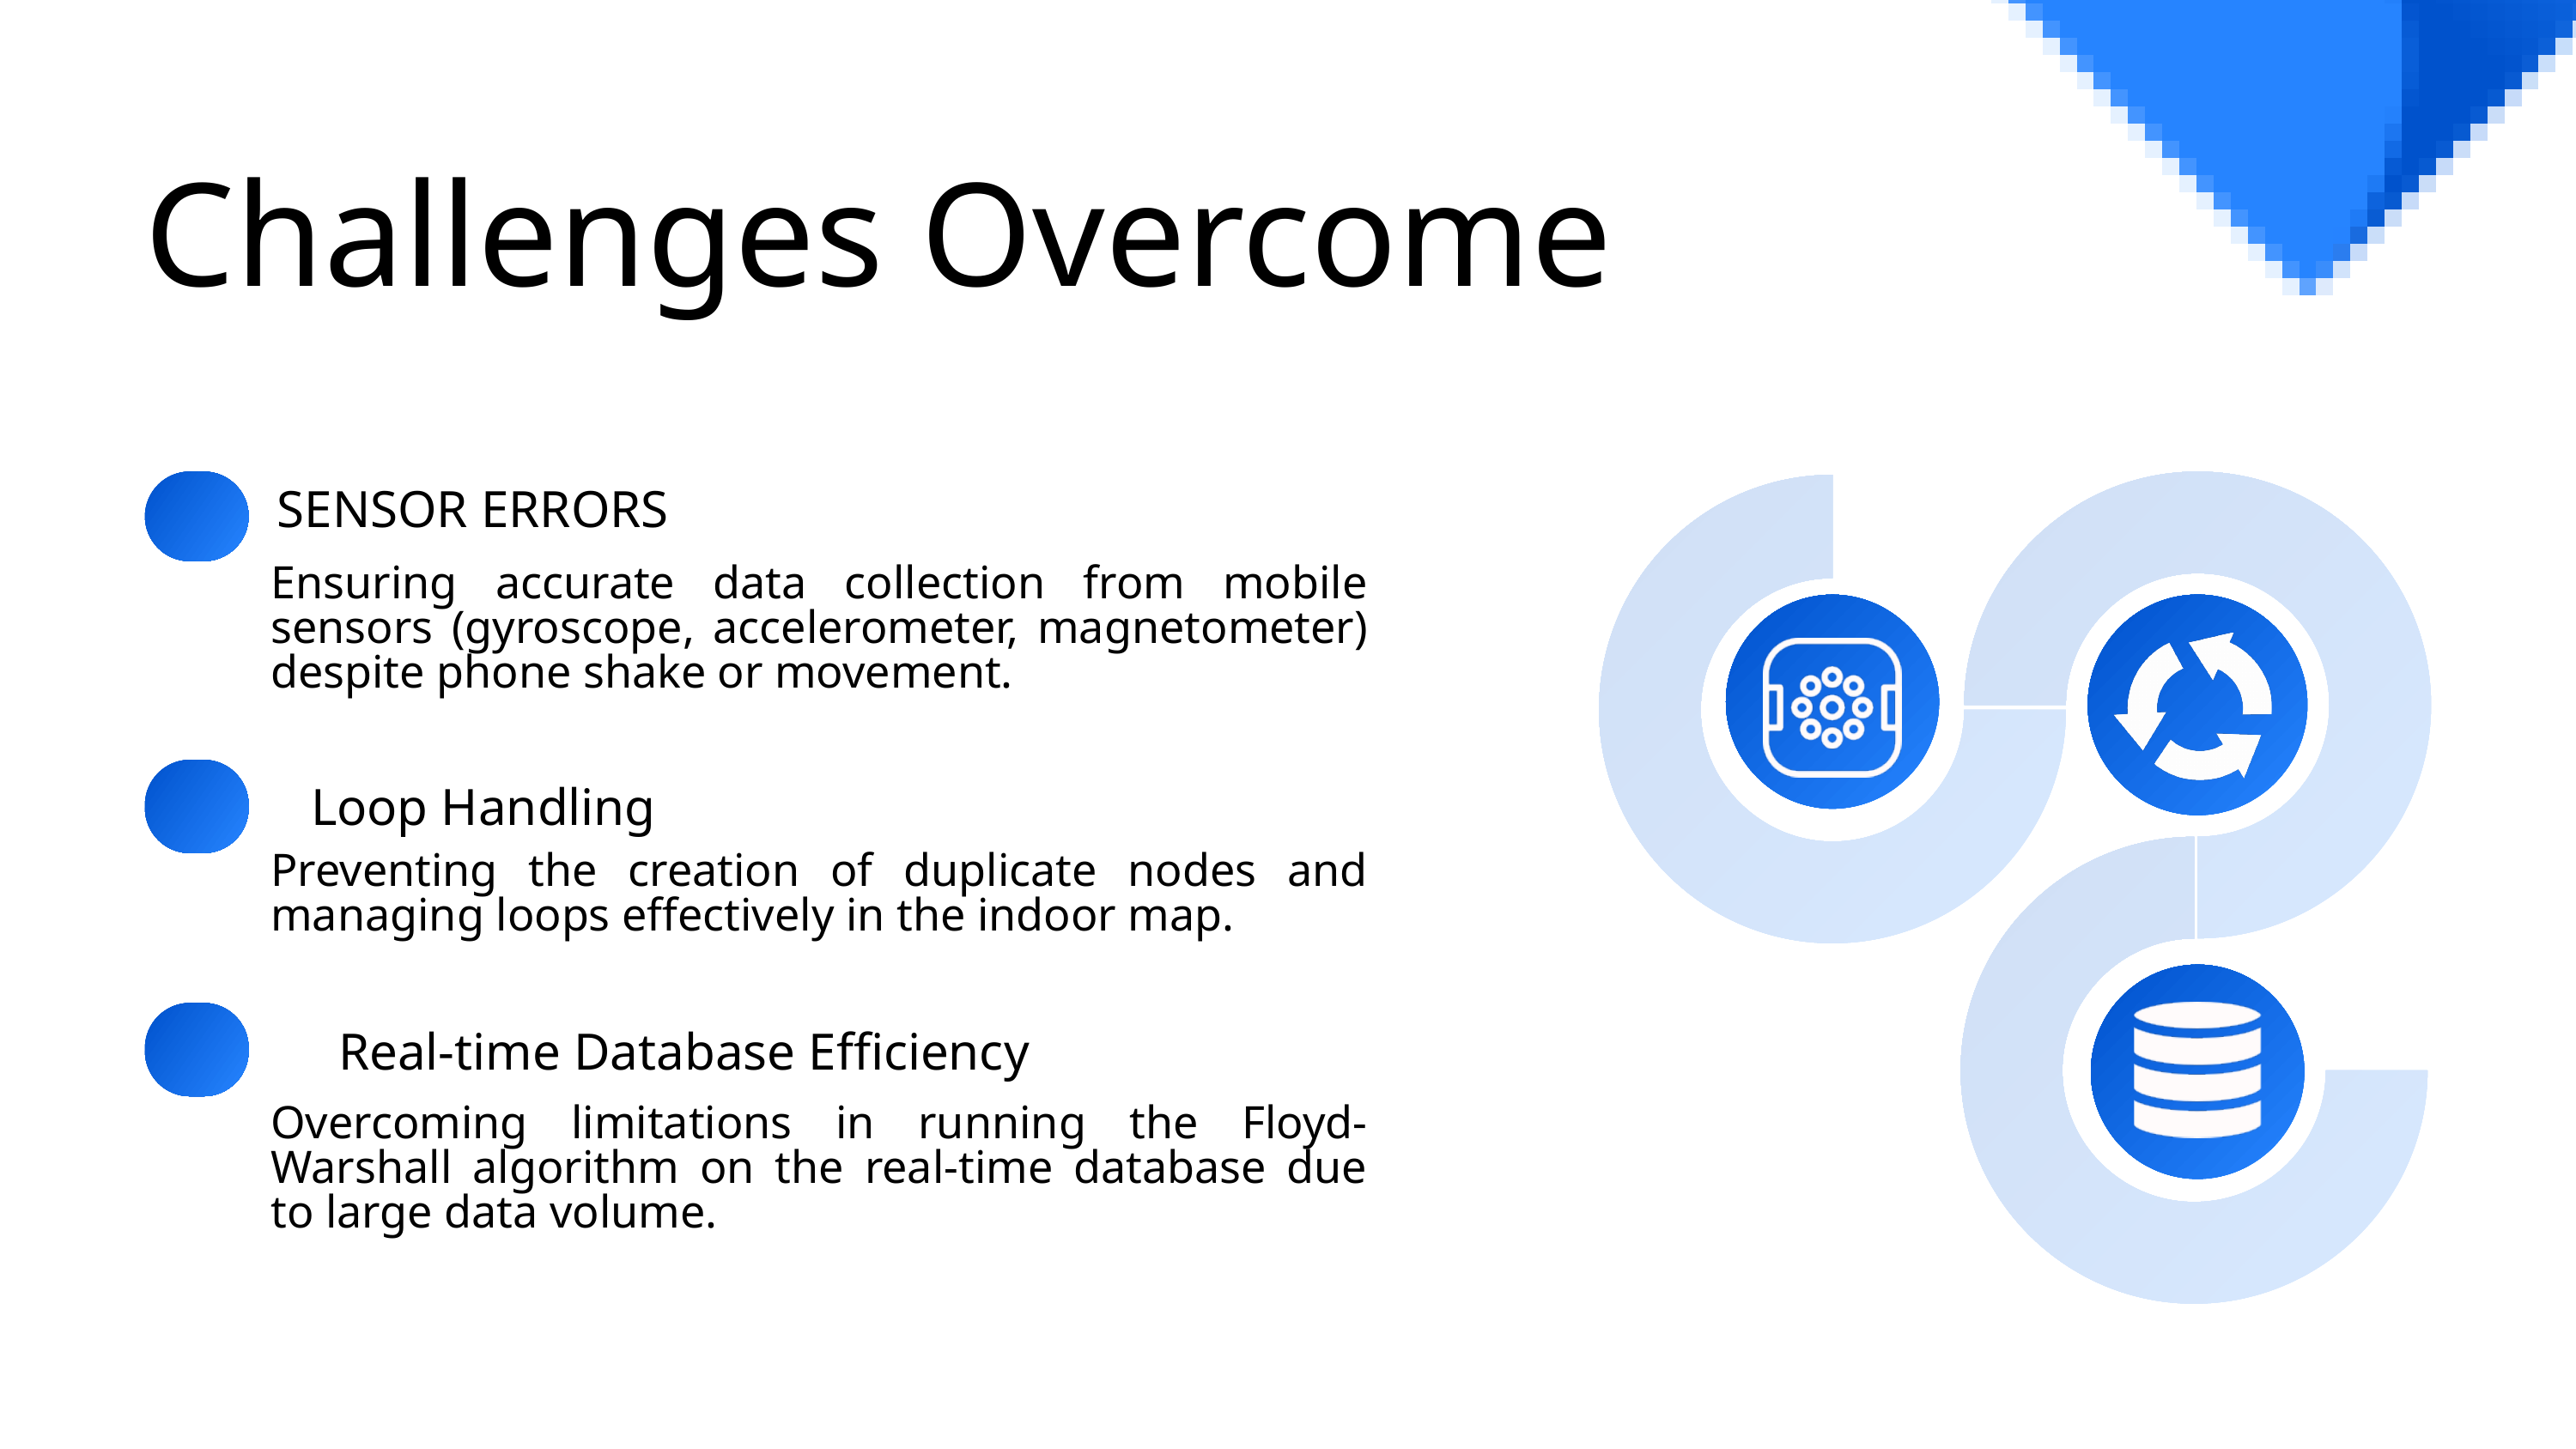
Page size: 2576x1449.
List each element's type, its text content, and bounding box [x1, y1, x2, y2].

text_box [1598, 474, 2067, 944]
text_box Preventing the creation of duplicate nodes and managing loops effectively in the indoor map. [270, 850, 1369, 940]
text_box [2090, 964, 2306, 1179]
text_box Loop Handling [270, 785, 696, 836]
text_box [1725, 594, 1941, 809]
text_box SENSOR ERRORS [270, 487, 676, 537]
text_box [144, 759, 249, 854]
text_box Ensuring accurate data collection from mobile sensors (gyroscope, accelerometer, magnetometer) despite phone shake or movement. [270, 562, 1369, 698]
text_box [144, 1003, 249, 1097]
text_box Challenges Overcome [144, 147, 1764, 315]
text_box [1960, 836, 2428, 1304]
text_box Real-time Database Efficiency [270, 1030, 1097, 1081]
text_box [1649, 0, 2576, 295]
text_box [2087, 594, 2309, 815]
text_box Overcoming limitations in running the Floyd-Warshall algorithm on the real-time database due to large data volume. [270, 1102, 1369, 1238]
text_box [1964, 471, 2432, 840]
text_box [144, 471, 249, 561]
